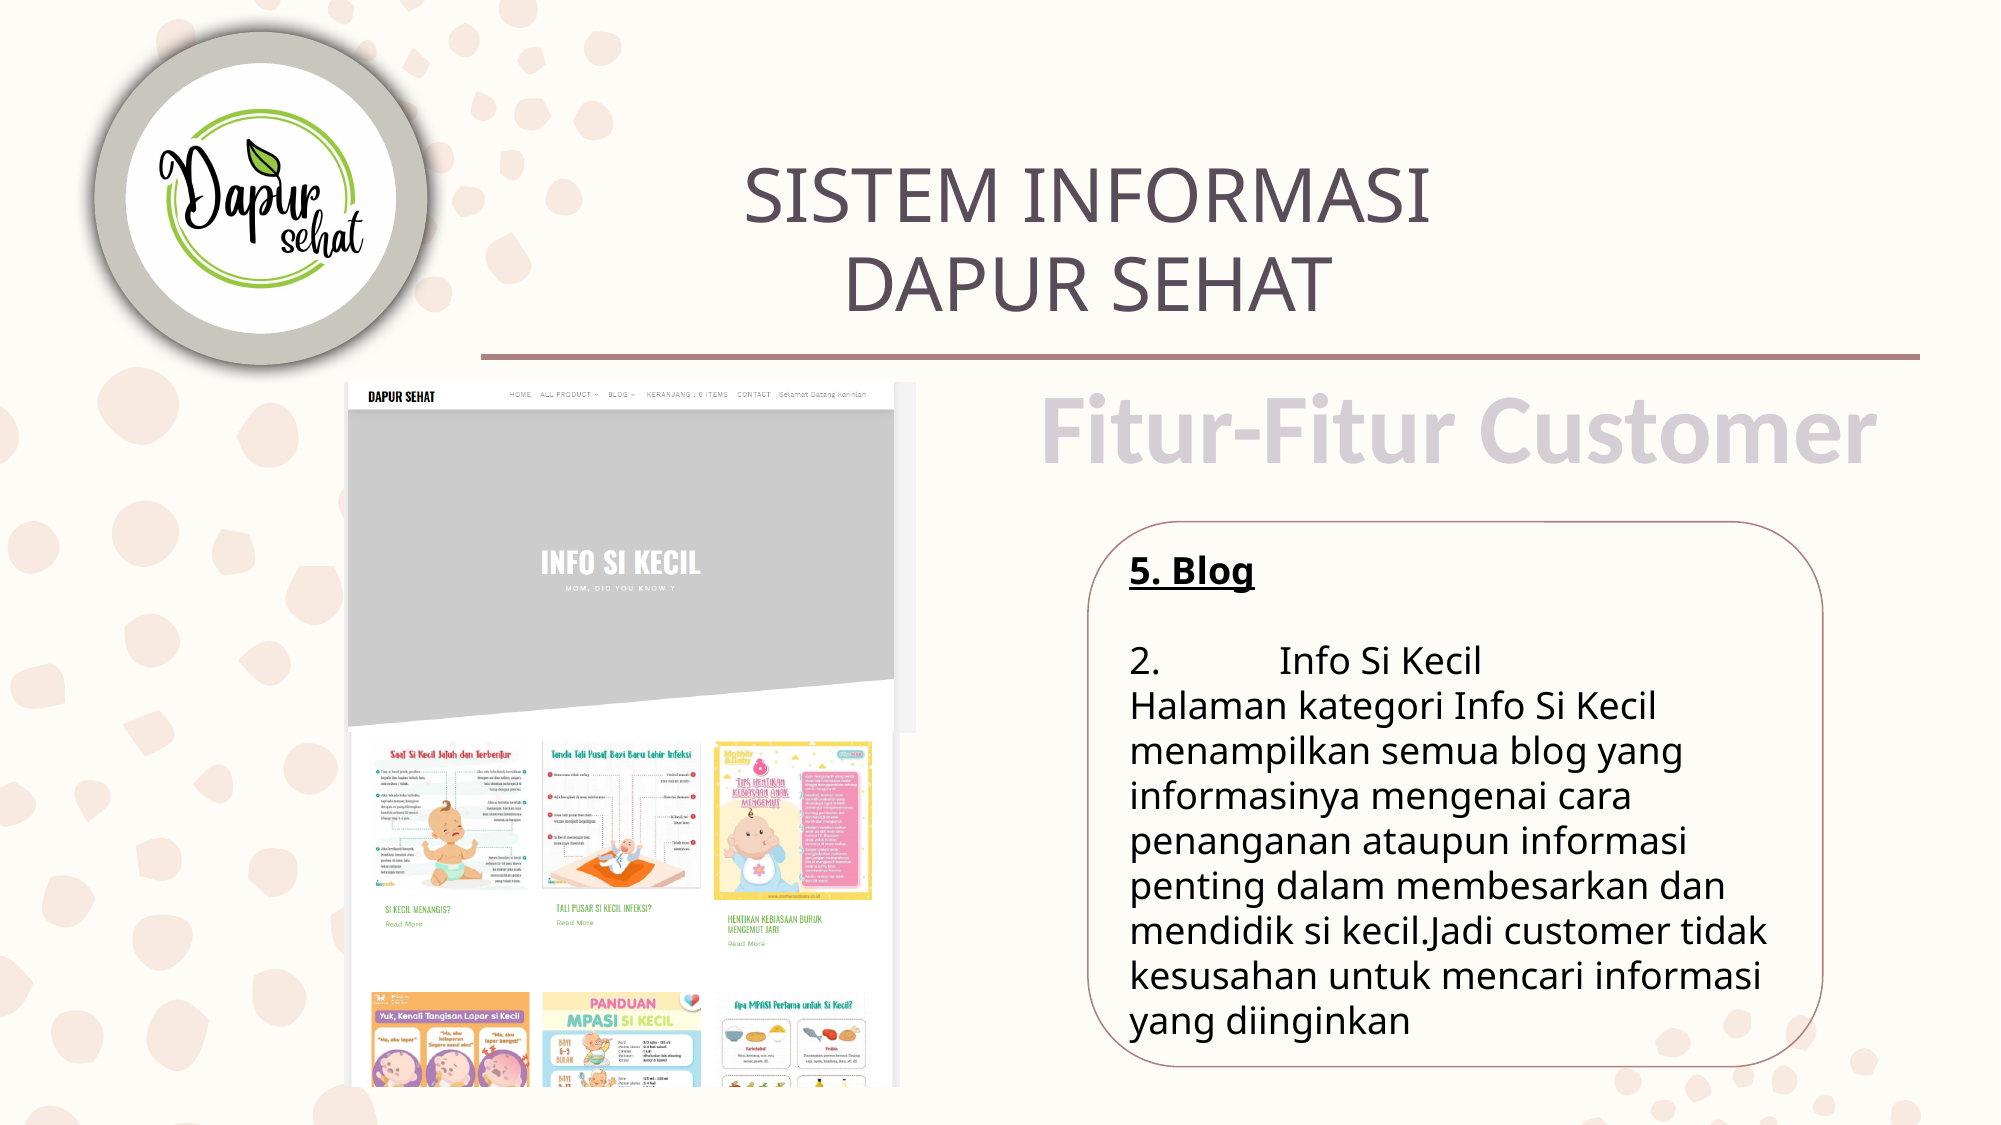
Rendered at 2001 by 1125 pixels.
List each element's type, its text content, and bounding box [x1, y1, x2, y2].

text_box 5. Blog 2. Info Si Kecil Halaman kategori Info Si Kecil menampilkan semua blog yang informasinya mengenai cara penanganan ataupun informasi penting dalam membesarkan dan mendidik si kecil.Jadi customer tidak kesusahan untuk mencari informasi yang diinginkan [1087, 521, 1823, 1067]
picture [343, 382, 916, 1087]
picture [109, 47, 412, 350]
title SISTEM INFORMASI DAPUR SEHAT [358, 143, 1818, 399]
text_box Fitur-Fitur Customer [966, 356, 1954, 491]
list [901, 399, 1920, 999]
